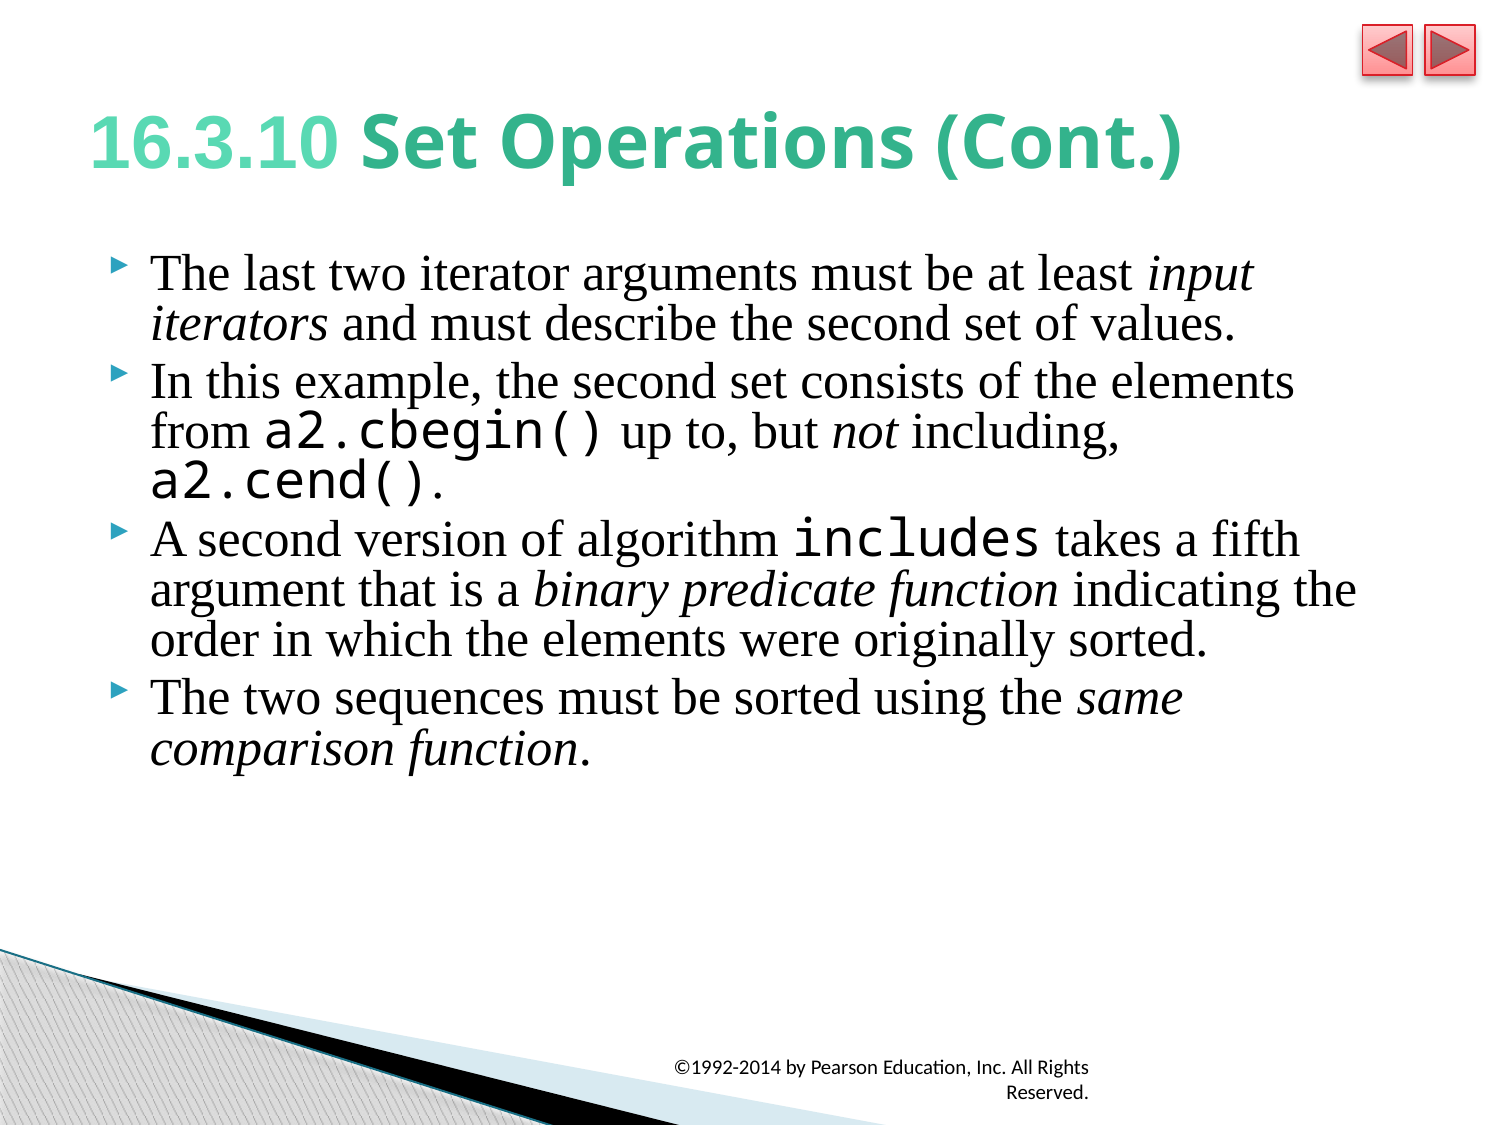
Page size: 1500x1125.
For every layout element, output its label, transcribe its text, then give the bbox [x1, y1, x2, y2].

list The last two iterator arguments must be at least input iterators and must describe the second set of values. In this example, the second set consists of the elements from a2.cbegin() up to, but not including, a2.cend(). A second version of algorithm includes takes a fifth argument that is a binary predicate function indicating the order in which the elements were originally sorted. The two sequences must be sorted using the same comparison function. [75, 242, 1425, 986]
footer ©1992-2014 by Pearson Education, Inc. All Rights Reserved. [650, 1051, 1105, 1112]
title 16.3.10 Set Operations (Cont.) [75, 45, 1425, 233]
